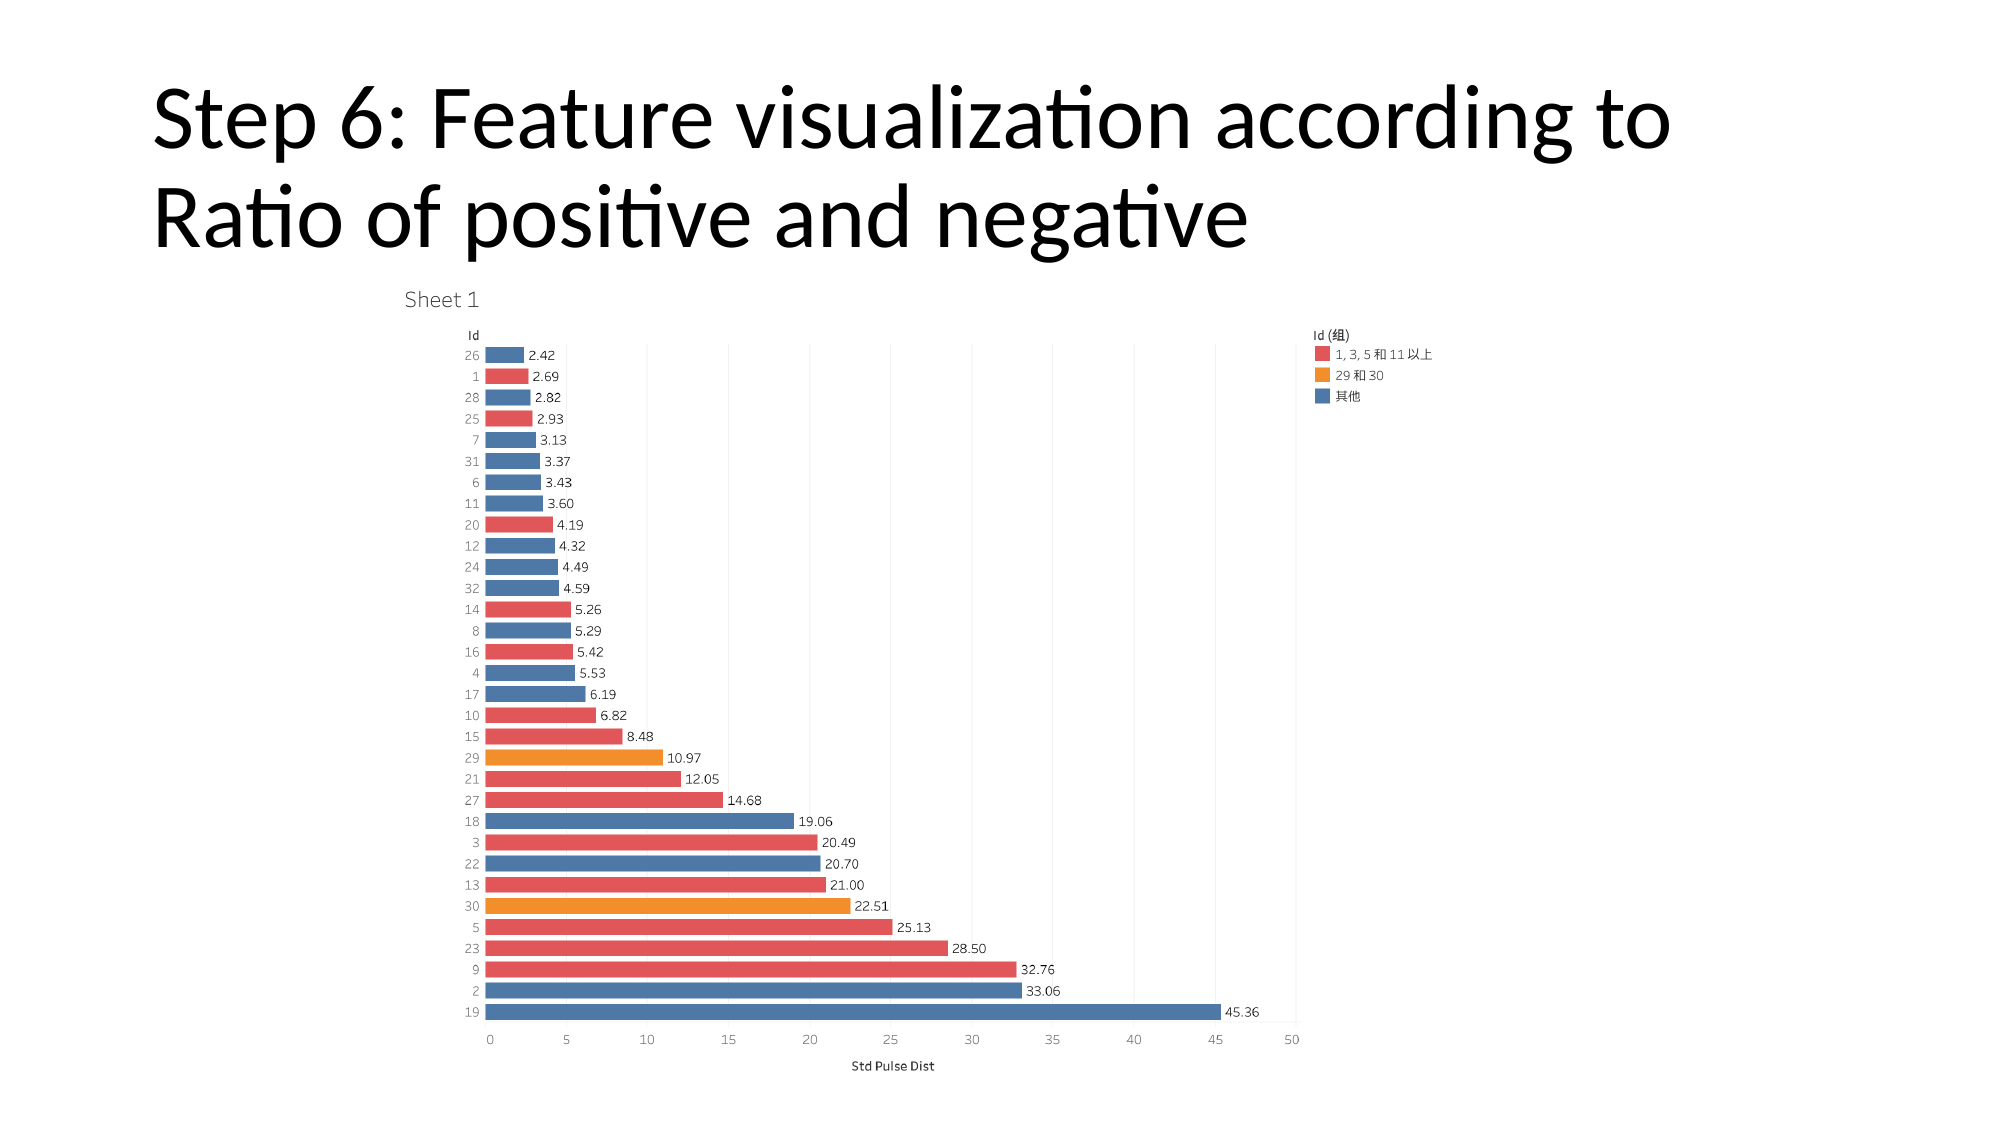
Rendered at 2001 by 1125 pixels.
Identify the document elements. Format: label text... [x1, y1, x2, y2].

title Step 6: Feature visualization according to Ratio of positive and negative [137, 59, 1863, 278]
picture [400, 277, 1460, 1082]
